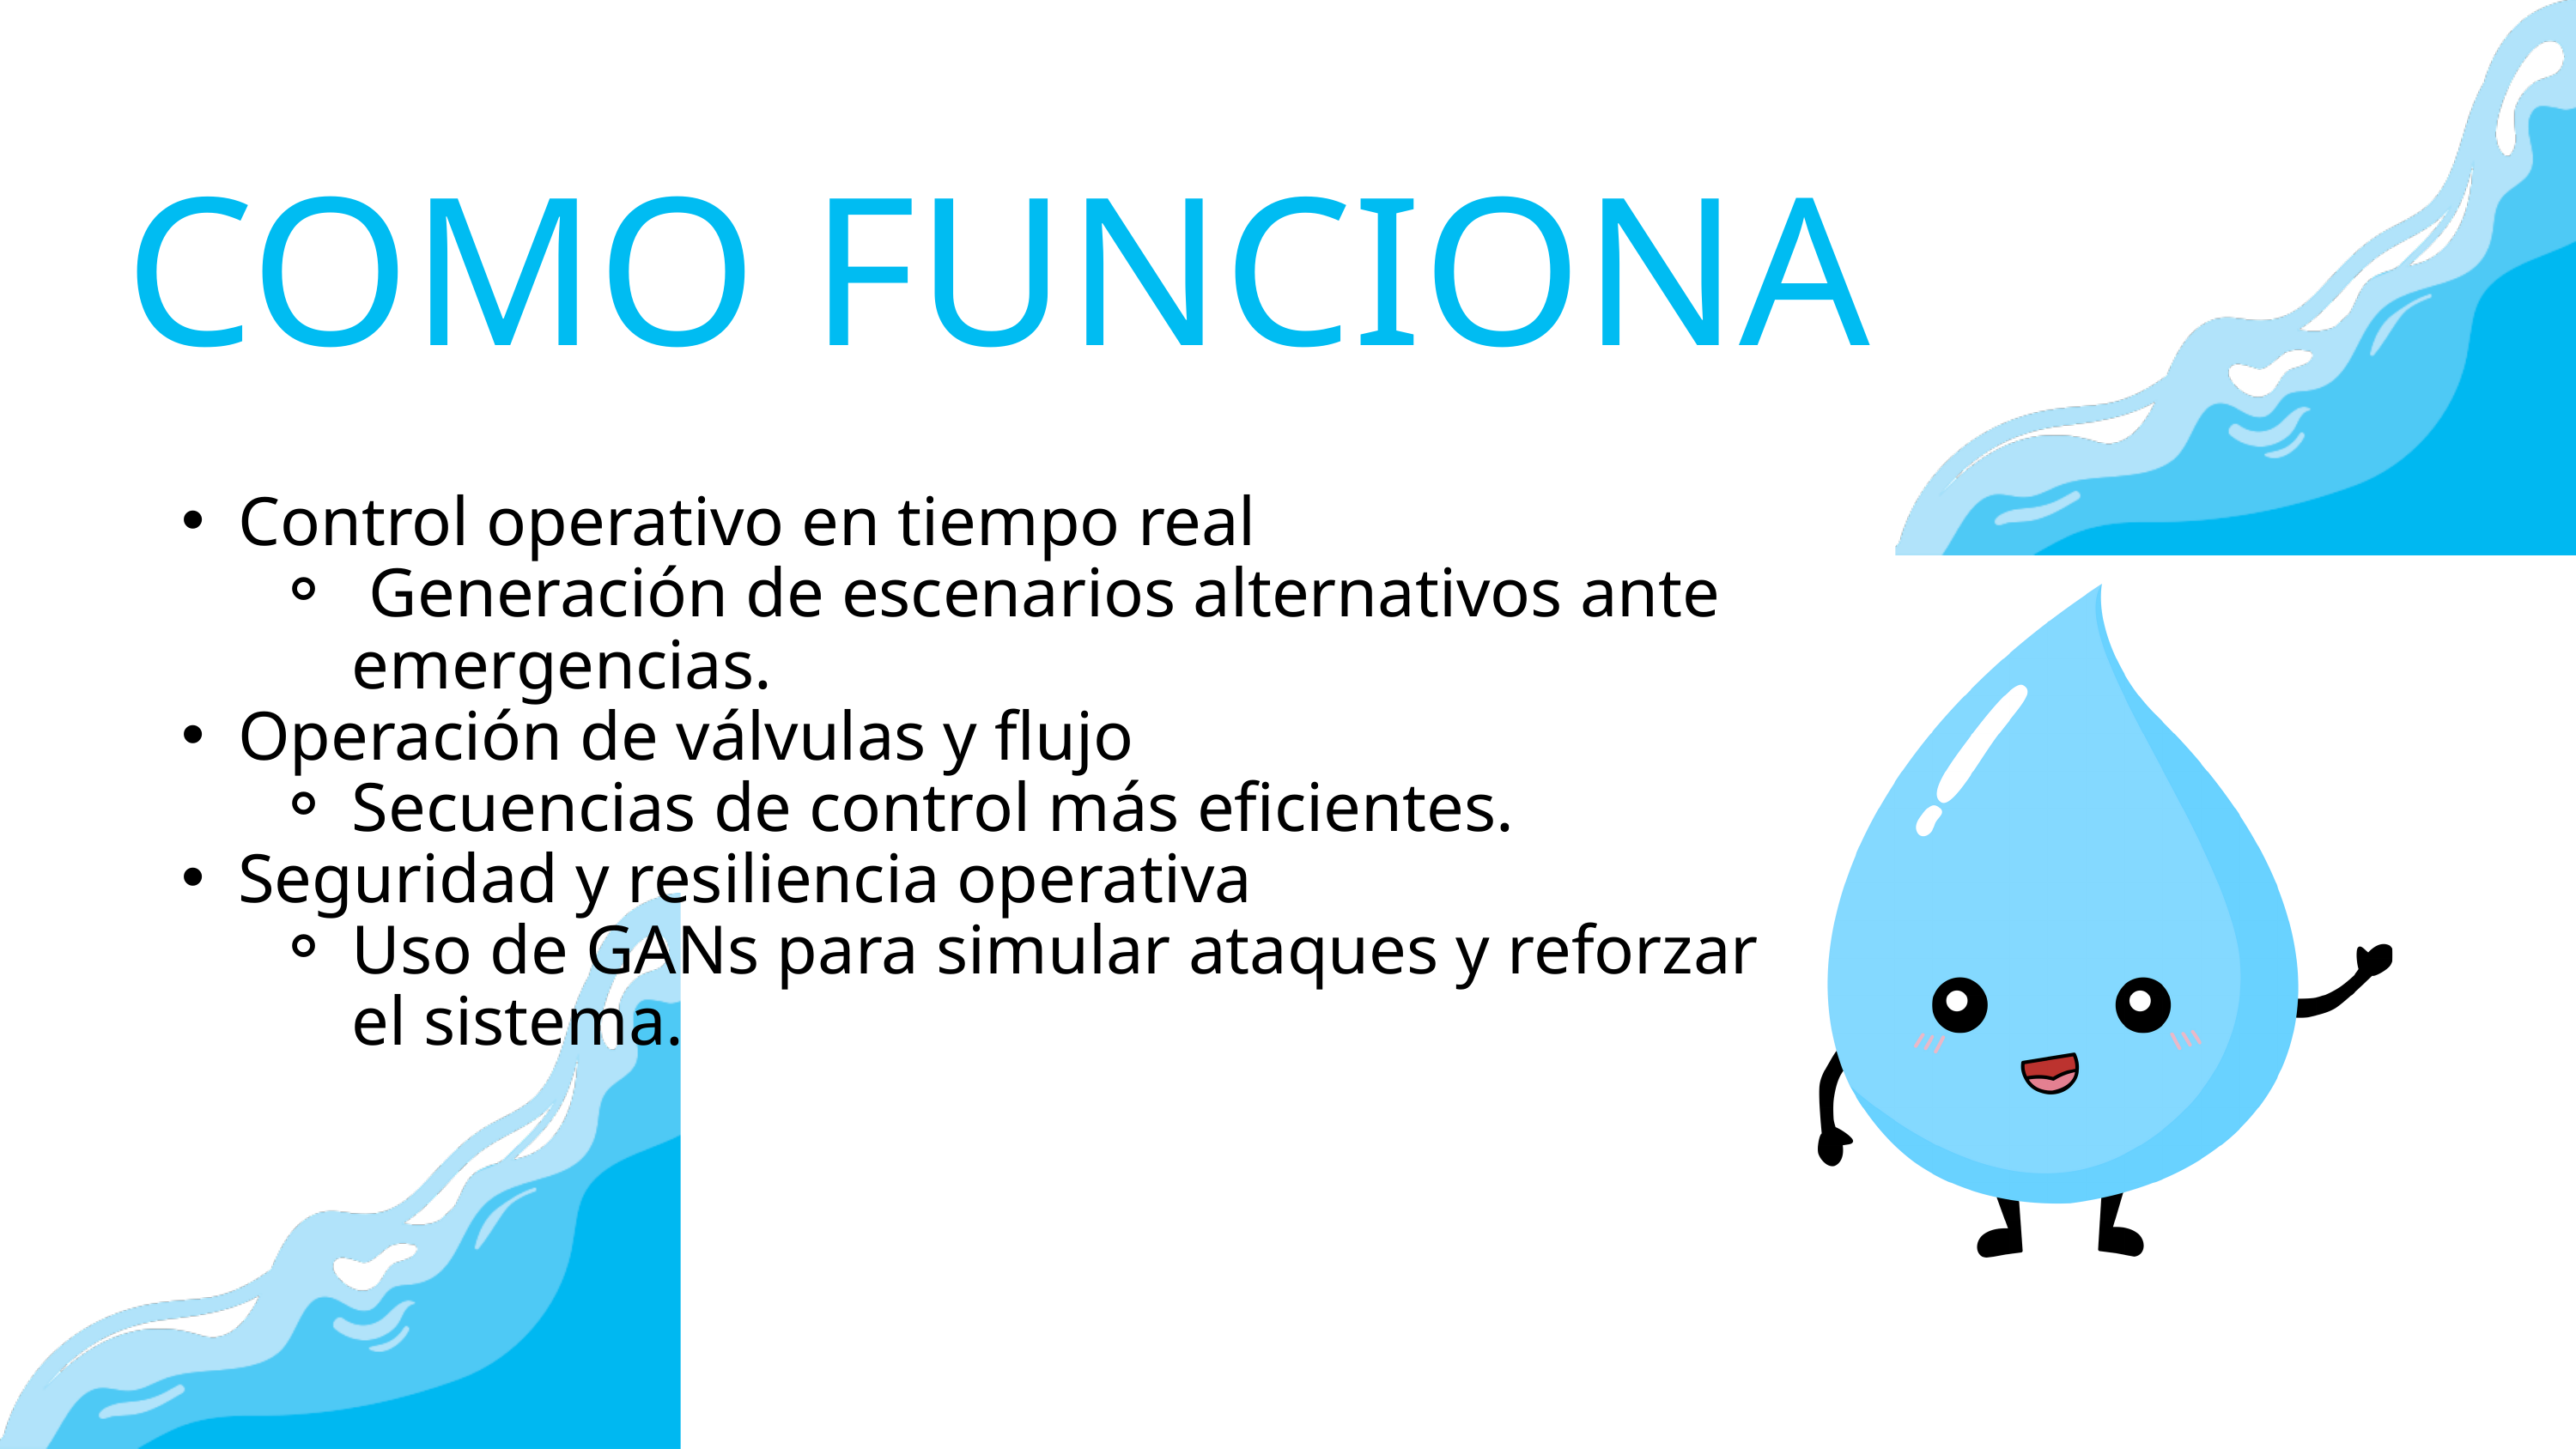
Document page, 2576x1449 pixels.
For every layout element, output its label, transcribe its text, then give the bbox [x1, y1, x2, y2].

text_box COMO FUNCIONA [125, 99, 1906, 387]
text_box Control operativo en tiempo real Generación de escenarios alternativos ante emergencias. Operación de válvulas y flujo Secuencias de control más eficientes. Seguridad y resiliencia operativa Uso de GANs para simular ataques y reforzar el sistema. [125, 488, 1775, 1155]
text_box [1895, 0, 2576, 556]
text_box [1818, 584, 2393, 1258]
text_box [0, 893, 681, 1449]
